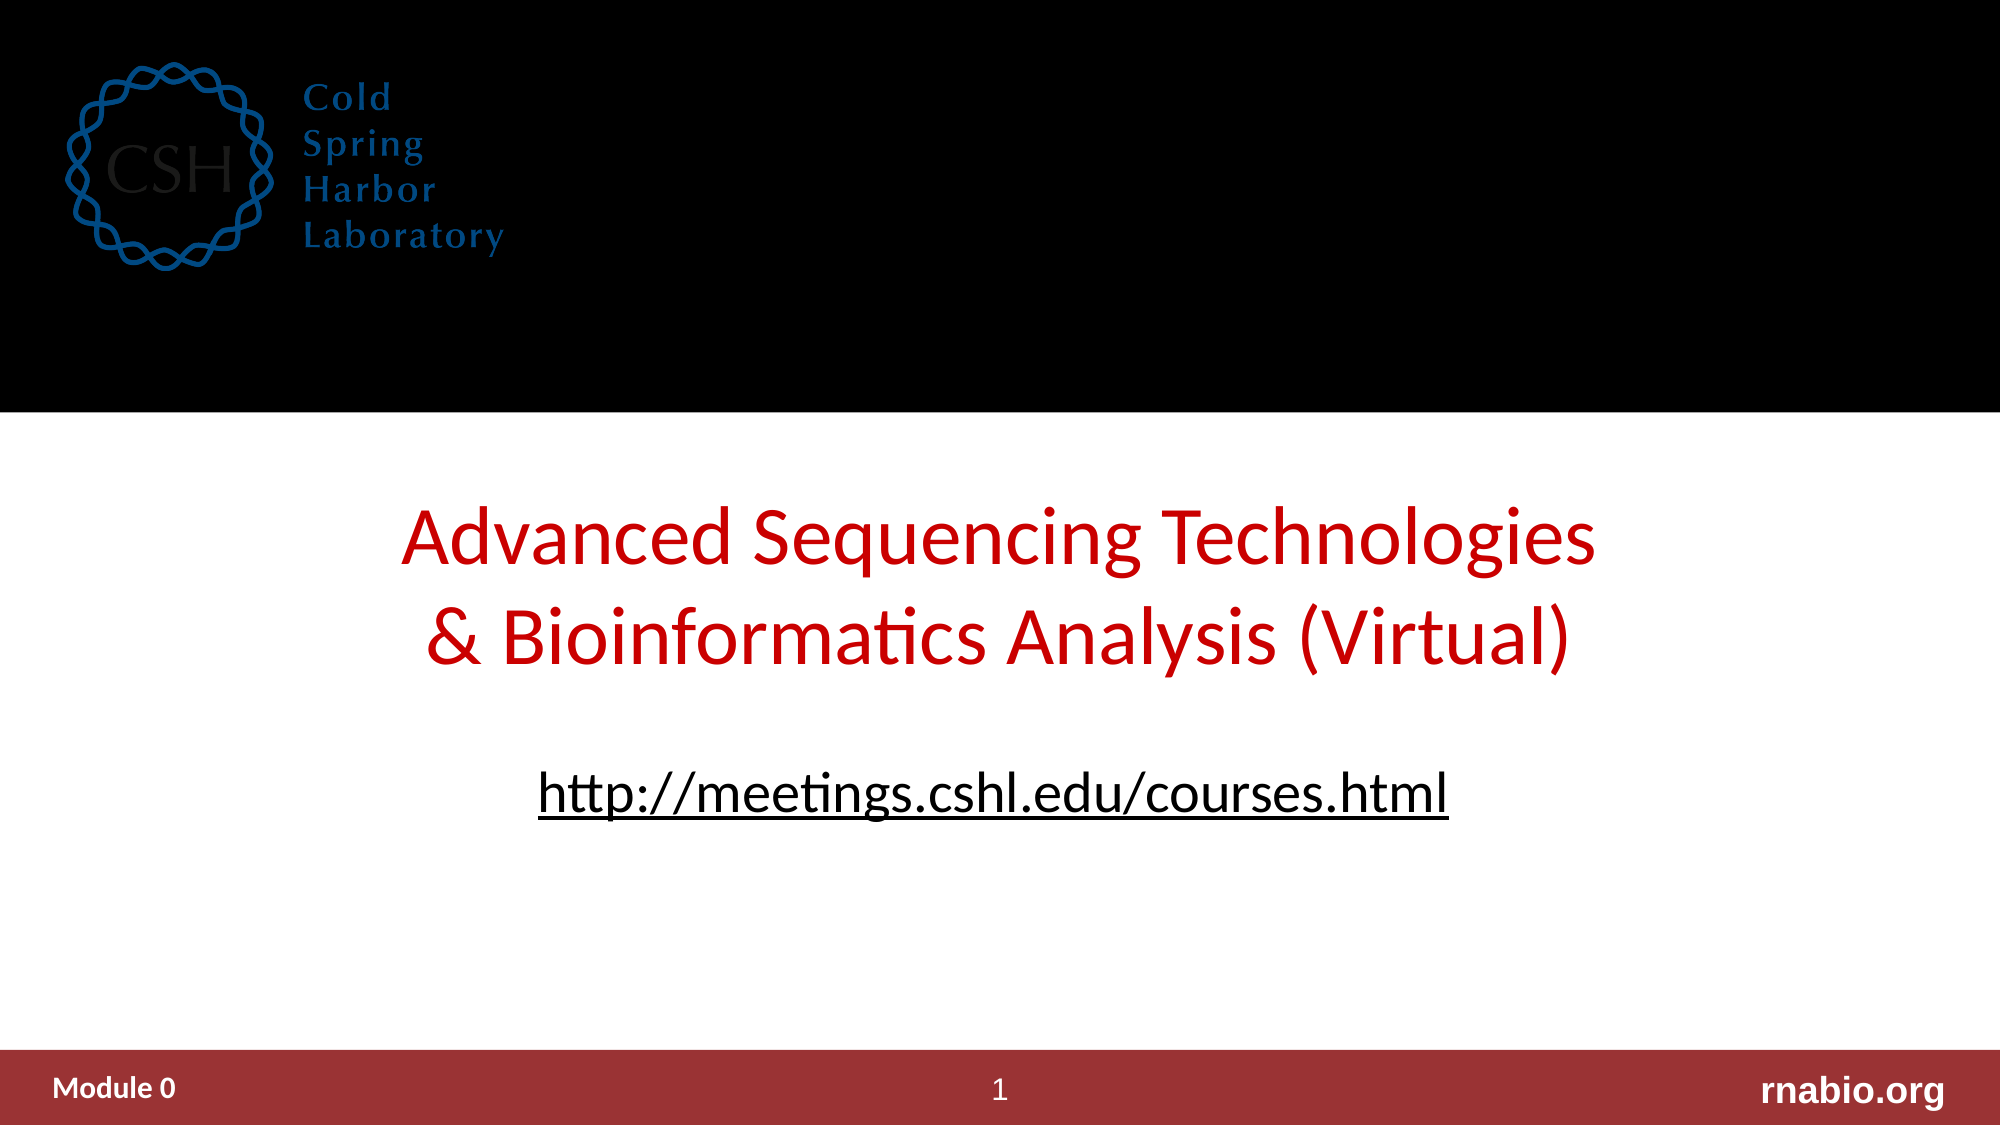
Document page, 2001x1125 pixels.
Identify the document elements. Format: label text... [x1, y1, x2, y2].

text_box http://meetings.cshl.edu/courses.html [443, 746, 1556, 1063]
picture [65, 62, 504, 271]
title Advanced Sequencing Technologies & Bioinformatics Analysis (Virtual) [362, 462, 1638, 700]
